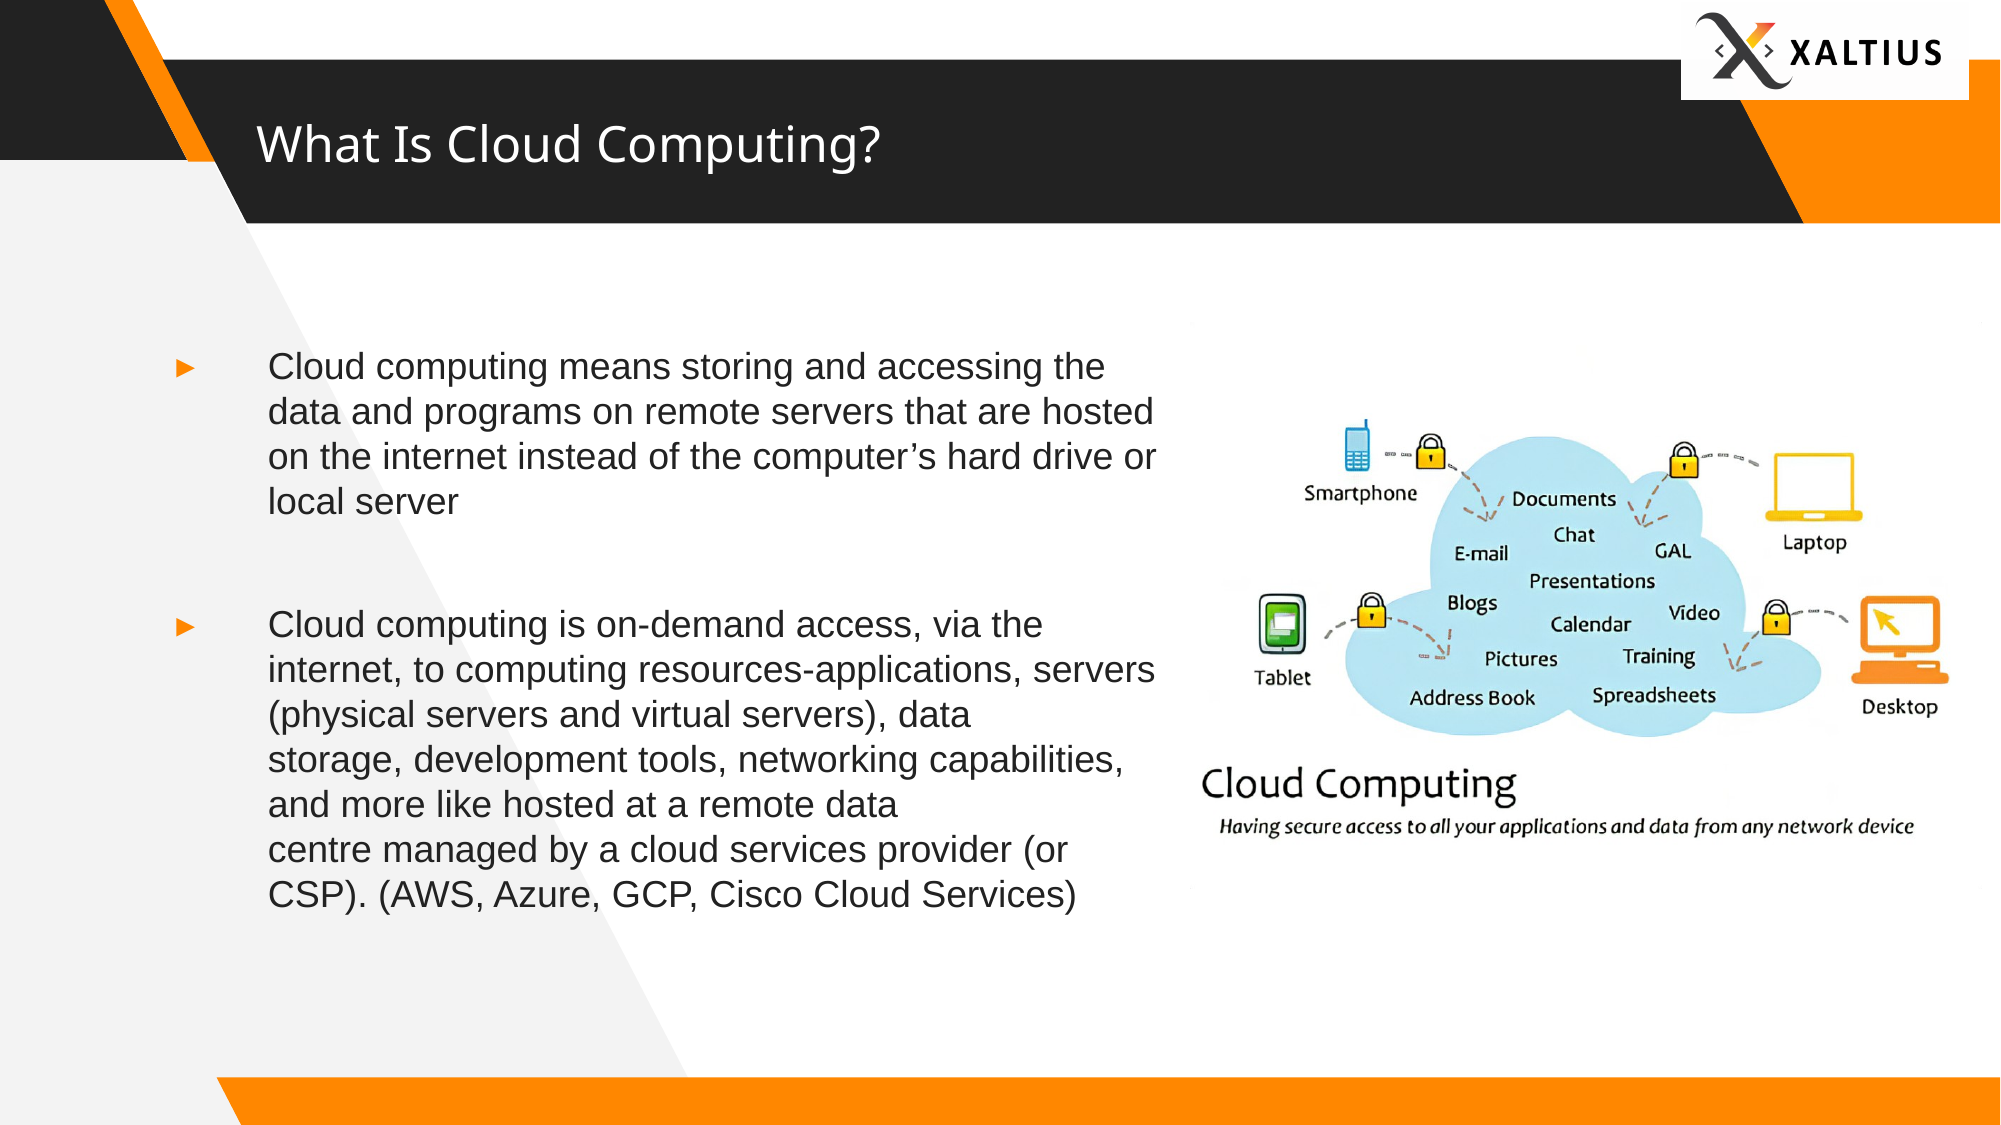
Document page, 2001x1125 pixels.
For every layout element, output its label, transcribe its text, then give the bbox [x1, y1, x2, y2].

picture [1190, 322, 1983, 889]
picture [1681, 2, 1969, 100]
title What Is Cloud Computing? [241, 60, 1713, 225]
list Cloud computing means storing and accessing the data and programs on remote servers that are hosted on the internet instead of the computer’s hard drive or local server Cloud computing is on-demand access, via the internet, to computing resources-applications, servers (physical servers and virtual servers), data storage, development tools, networking capabilities, and more like hosted at a remote data centre managed by a cloud services provider (or CSP). (AWS, Azure, GCP, Cisco Cloud Services) [152, 260, 1181, 1065]
